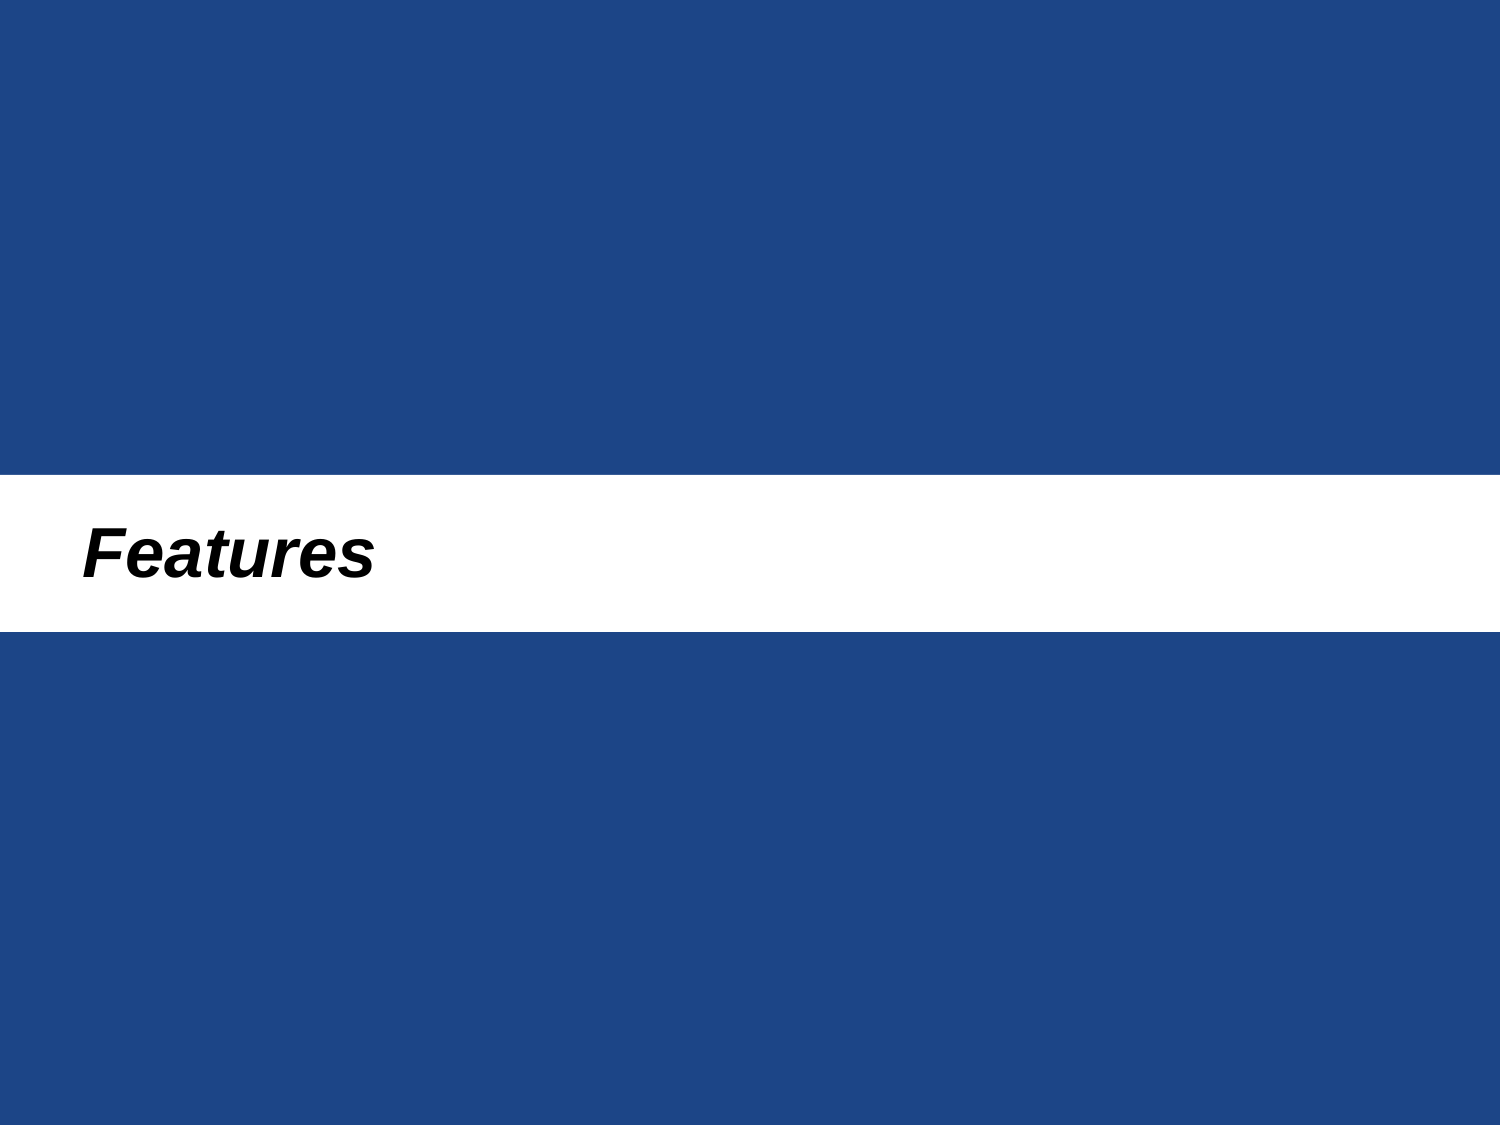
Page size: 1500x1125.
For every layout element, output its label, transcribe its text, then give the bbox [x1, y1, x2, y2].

title Features [71, 493, 1126, 617]
